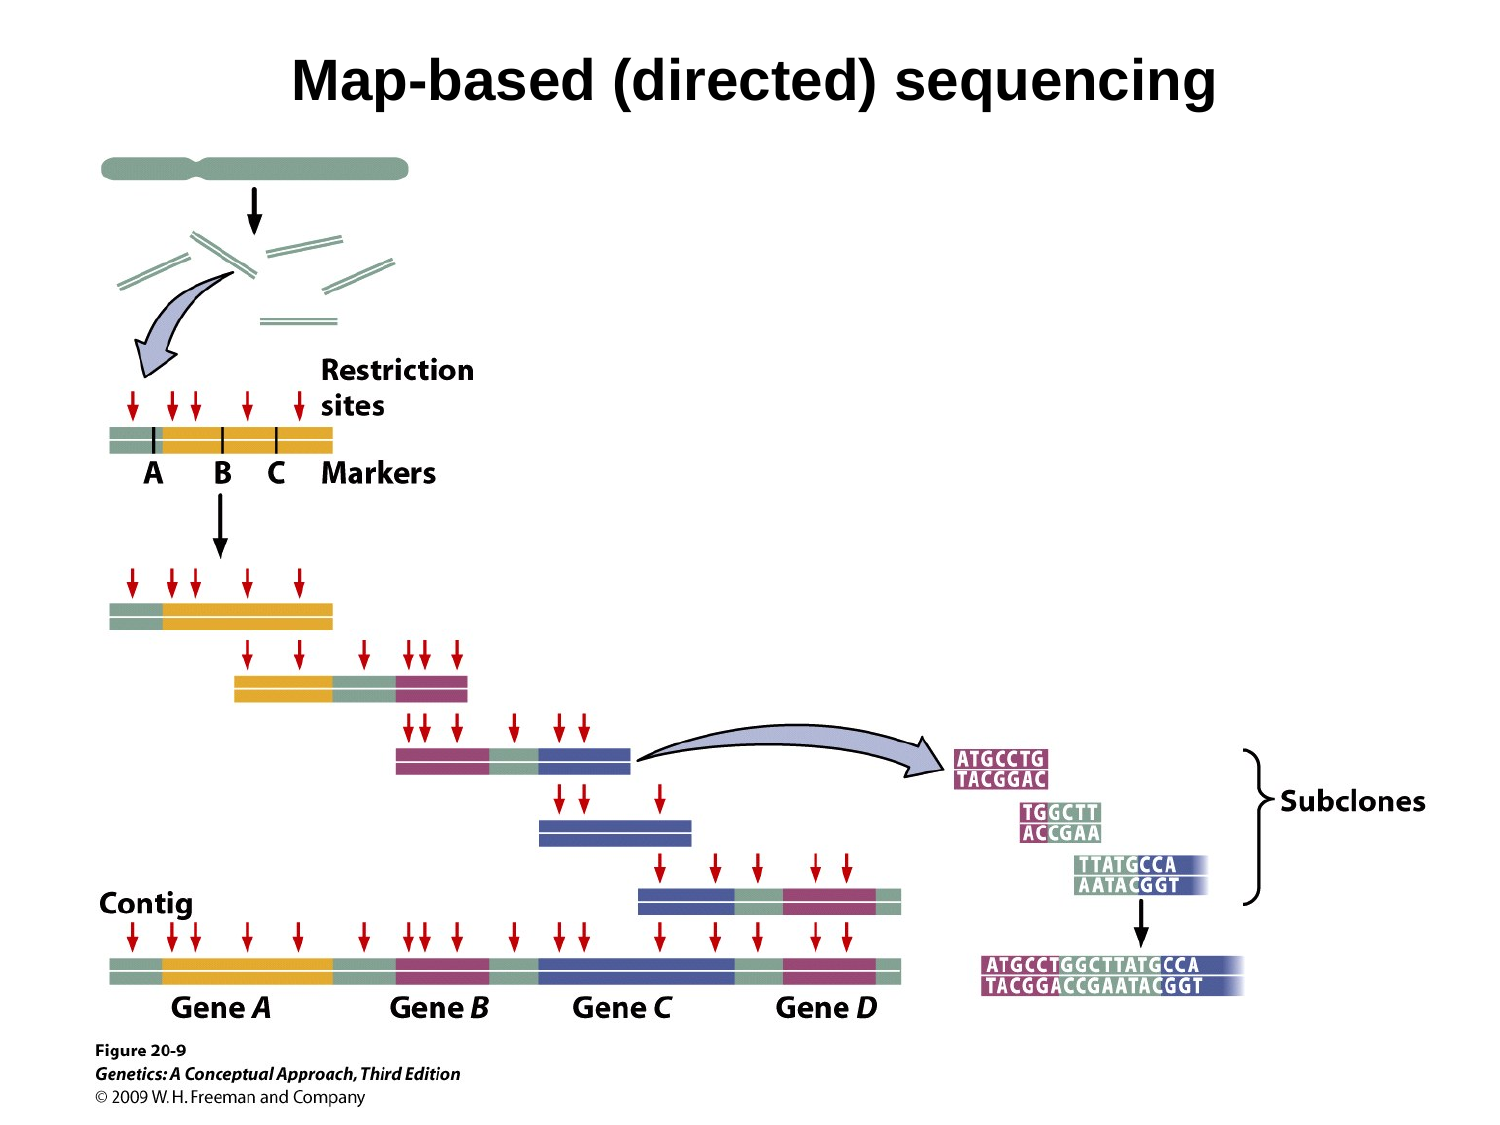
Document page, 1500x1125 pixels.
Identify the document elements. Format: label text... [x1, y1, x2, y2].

picture [87, 149, 1438, 1110]
text_box Map-based (directed) sequencing [277, 34, 1234, 120]
